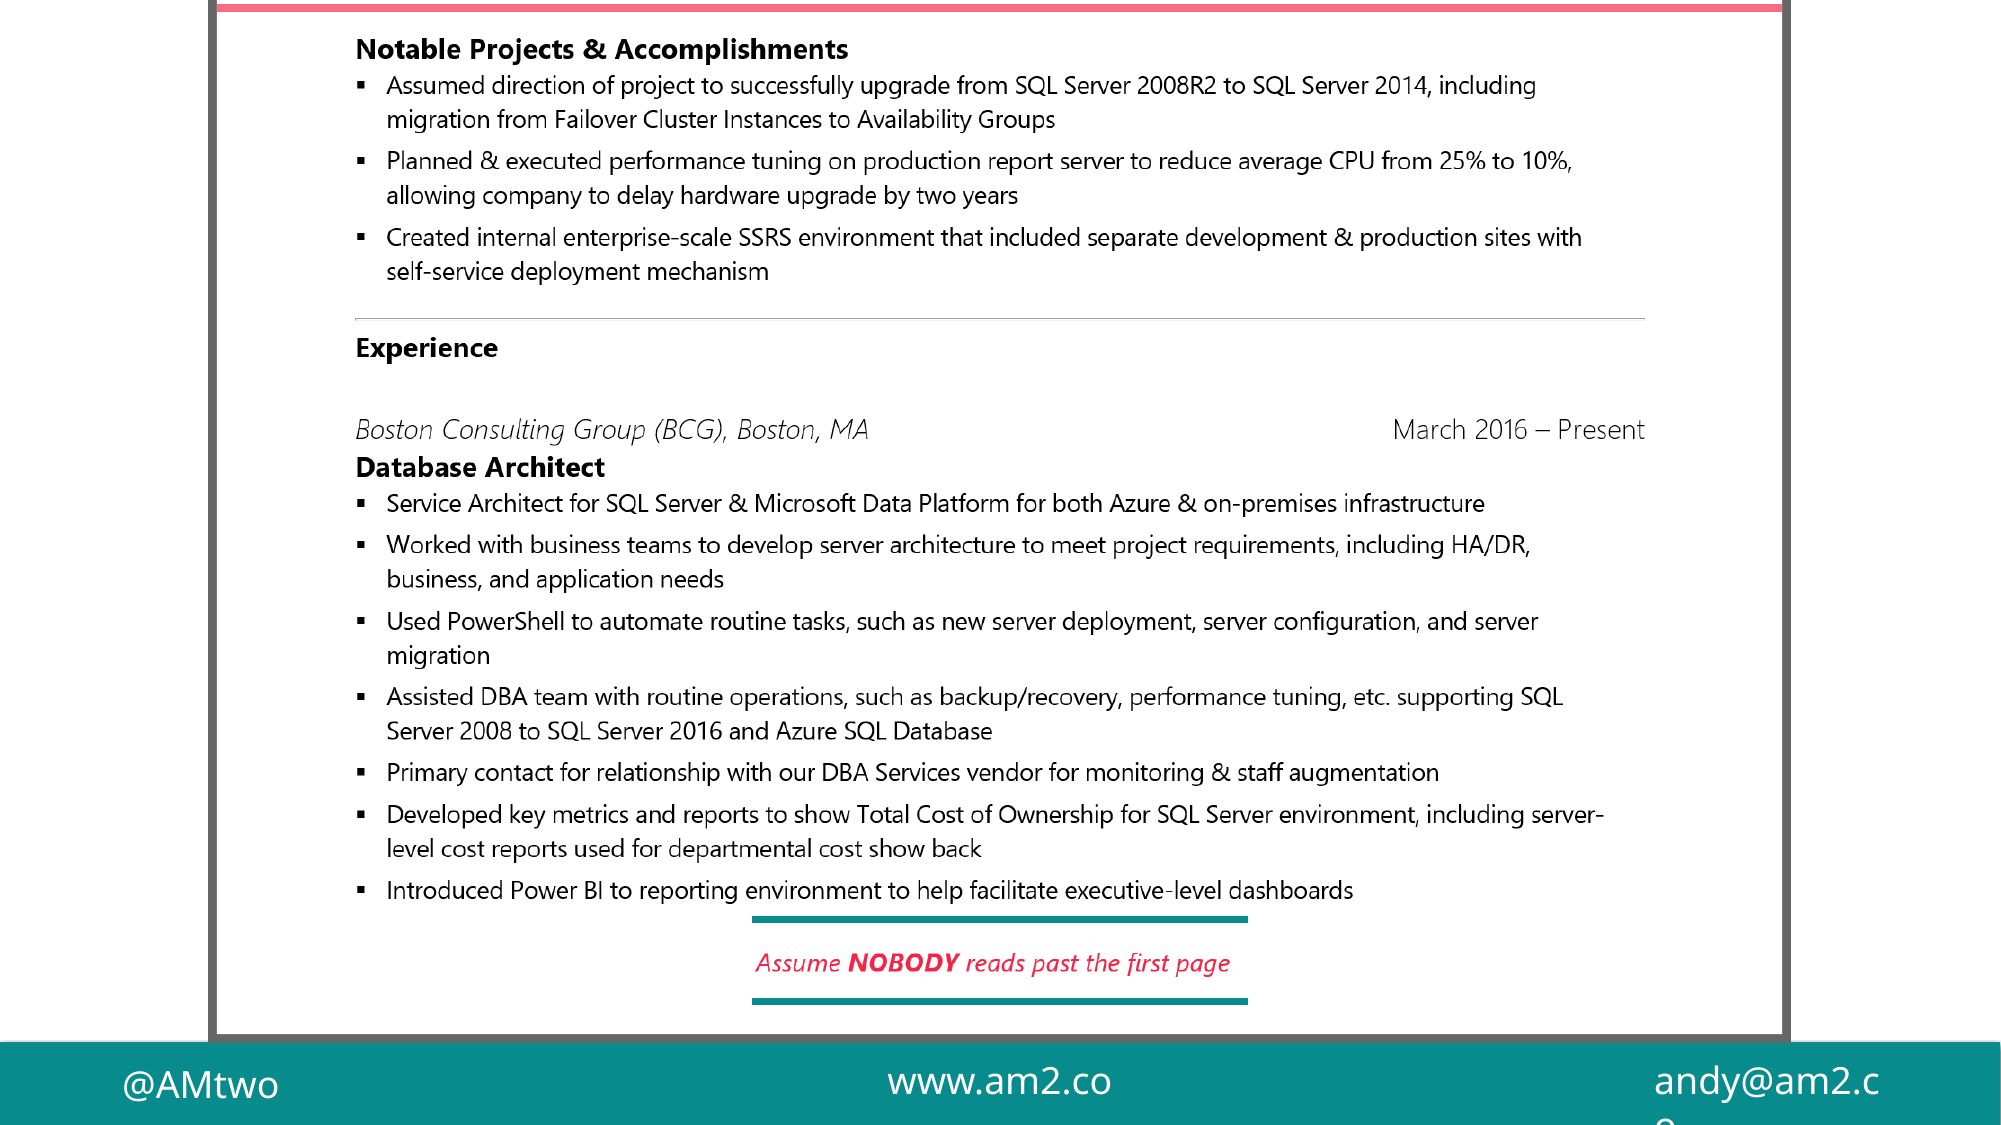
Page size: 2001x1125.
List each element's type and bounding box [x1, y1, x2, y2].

picture [208, 0, 1792, 1044]
